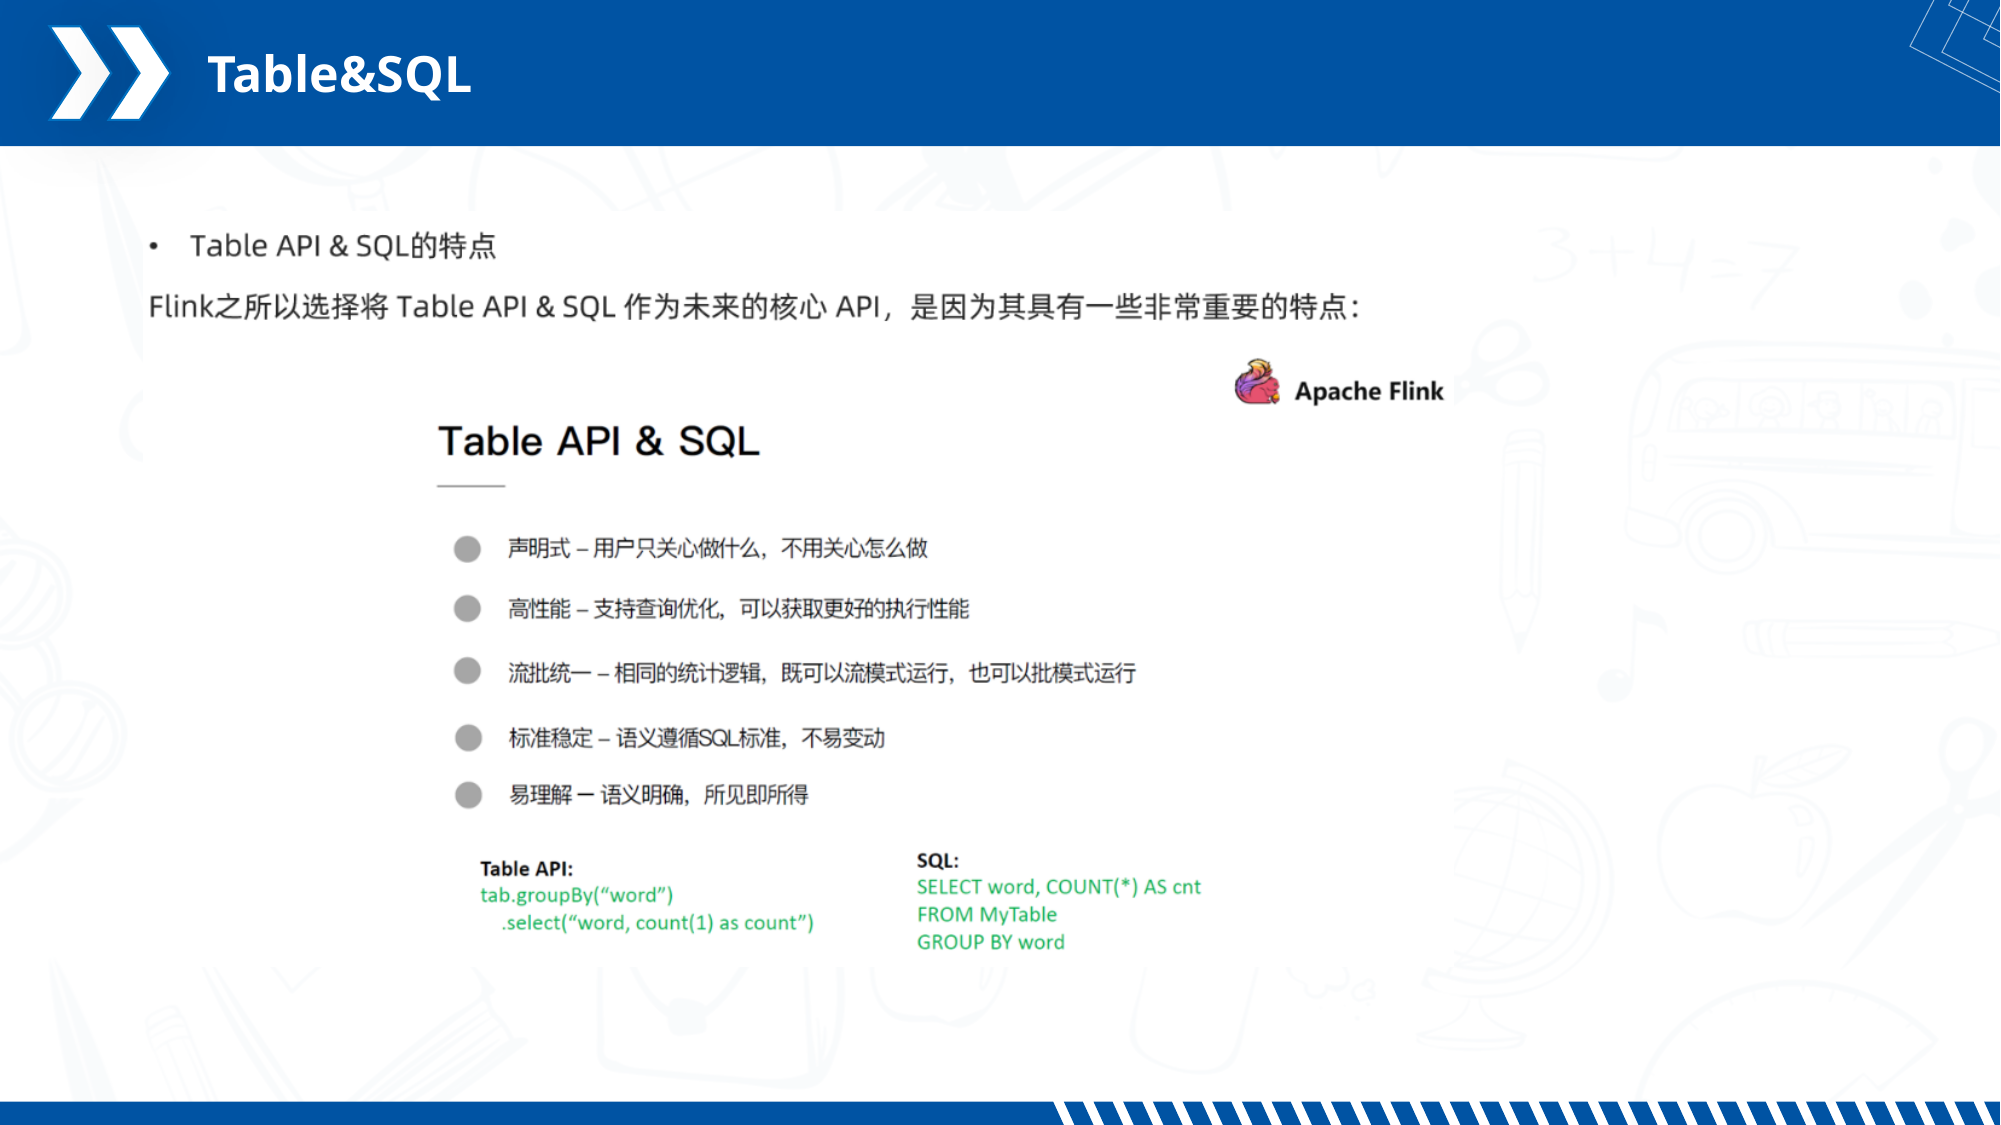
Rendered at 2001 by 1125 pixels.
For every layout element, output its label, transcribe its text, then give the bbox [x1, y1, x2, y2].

text_box [1299, 1100, 1333, 1125]
text_box [1240, 1100, 1273, 1125]
text_box [1893, 1100, 1926, 1125]
text_box [1745, 1100, 1778, 1125]
text_box [1180, 1100, 1214, 1125]
text_box [1626, 1100, 1659, 1125]
text_box [1121, 1100, 1155, 1125]
text_box [1596, 1100, 1630, 1125]
text_box [1270, 1100, 1303, 1125]
text_box [1982, 1100, 2000, 1125]
text_box [1151, 1100, 1184, 1125]
text_box [47, 25, 98, 121]
text_box [1210, 1100, 1244, 1125]
text_box [1655, 1100, 1689, 1125]
text_box [1507, 1100, 1540, 1125]
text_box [1937, 0, 2000, 95]
text_box [106, 25, 172, 121]
text_box [1477, 1100, 1511, 1125]
text_box [0, 0, 2000, 147]
text_box [1804, 1100, 1837, 1125]
text_box [1359, 1100, 1392, 1125]
text_box [1834, 1100, 1867, 1125]
text_box [1774, 1100, 1808, 1125]
text_box [1566, 1100, 1600, 1125]
text_box [1418, 1100, 1451, 1125]
text_box [1062, 1100, 1095, 1125]
text_box [1537, 1100, 1570, 1125]
text_box [1685, 1100, 1719, 1125]
picture [0, 0, 2001, 1125]
text_box [1715, 1100, 1748, 1125]
text_box [1448, 1100, 1481, 1125]
text_box [1863, 1100, 1897, 1125]
text_box [1952, 1100, 1986, 1125]
text_box Table&SQL [192, 35, 576, 111]
text_box [1923, 1100, 1956, 1125]
text_box [1329, 1100, 1362, 1125]
text_box [0, 1100, 1065, 1125]
text_box [1388, 1100, 1422, 1125]
text_box [1091, 1100, 1125, 1125]
